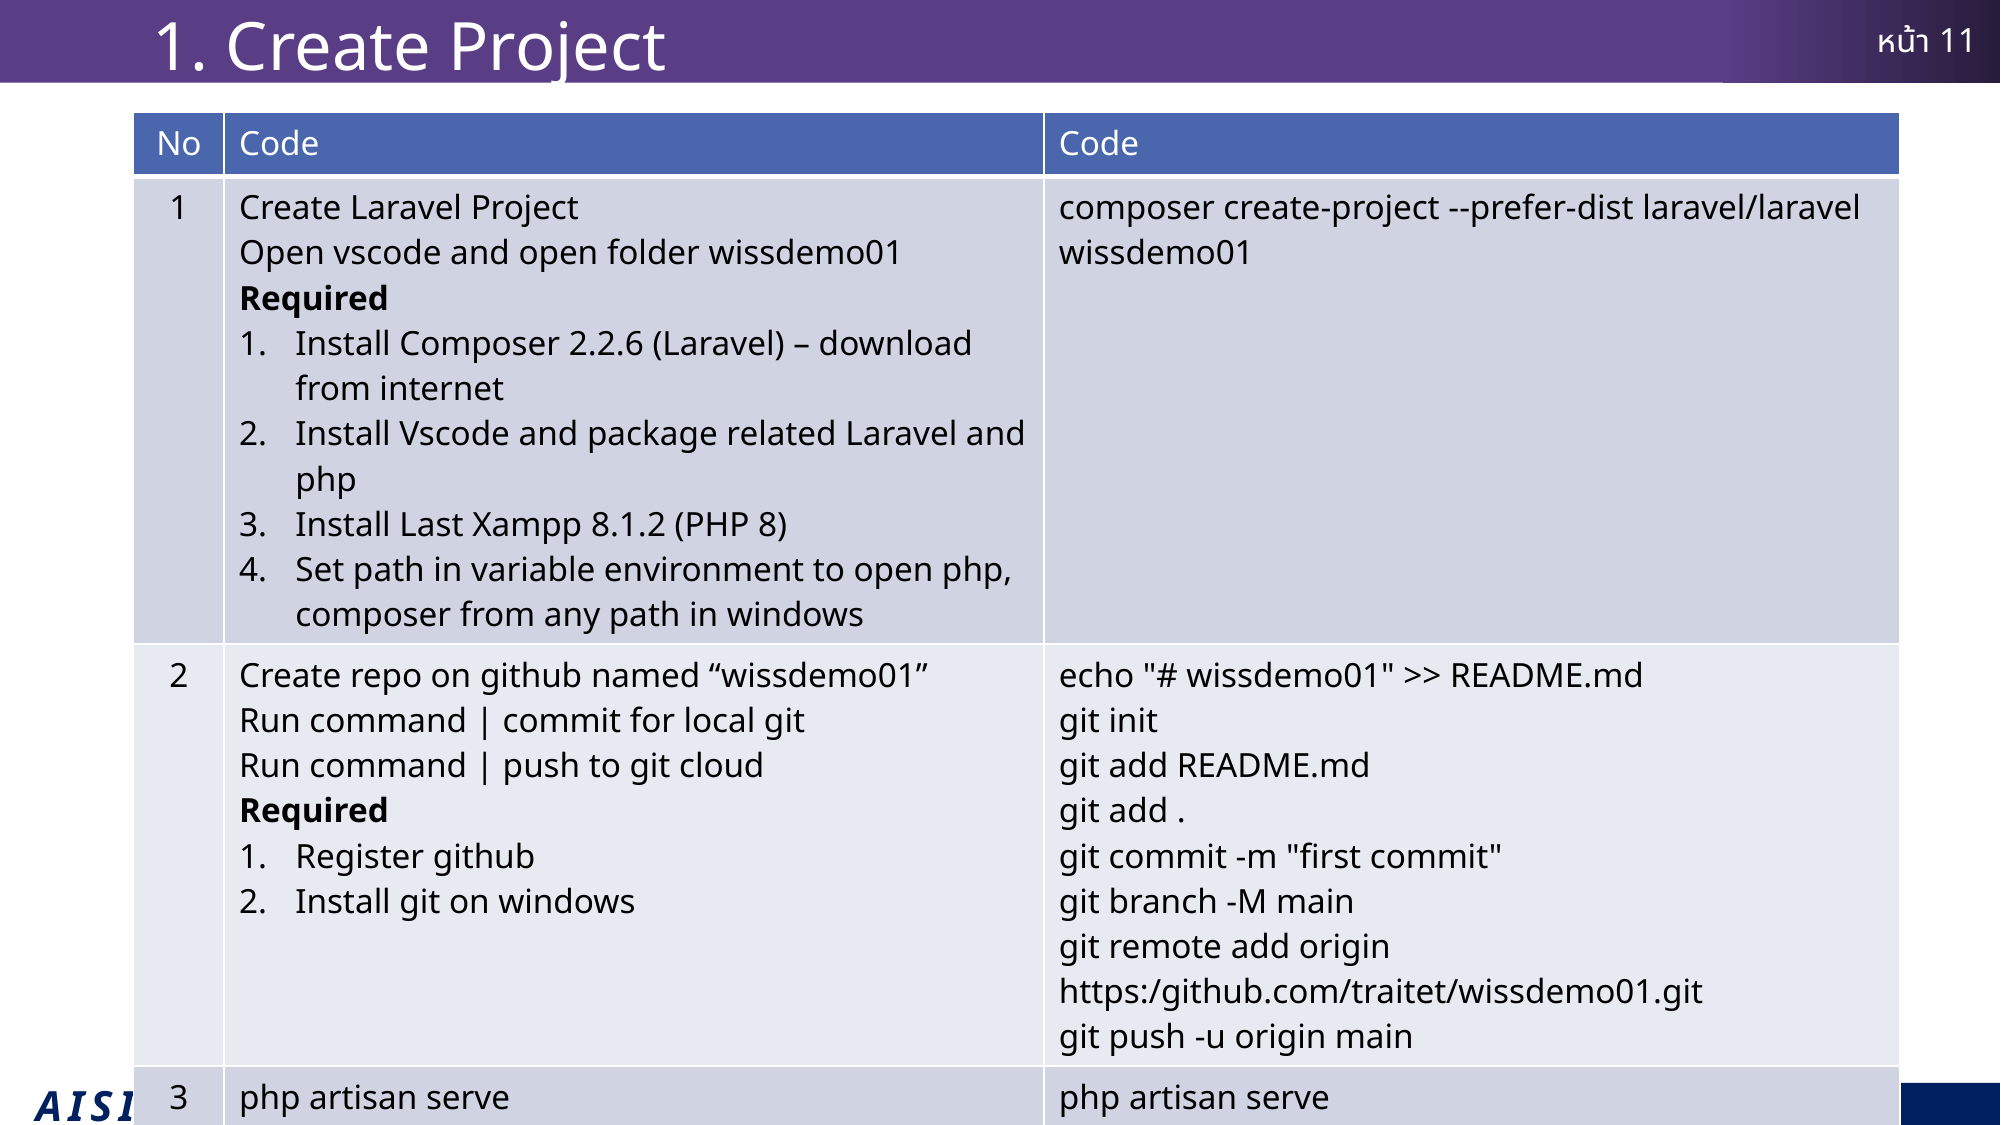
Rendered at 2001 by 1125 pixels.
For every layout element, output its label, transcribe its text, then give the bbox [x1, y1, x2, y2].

table_cell 3 [134, 1067, 223, 1125]
table_cell 2 [134, 645, 223, 1065]
table_cell Create Laravel Project Open vscode and open folder wissdemo01 Required Install Composer 2.2.6 (Laravel) – download from internet Install Vscode and package related Laravel and php Install Last Xampp 8.1.2 (PHP 8) Set path in variable environment to open php, composer from any path in windows [225, 179, 1043, 643]
table_cell 1 [134, 179, 223, 643]
table_cell Create repo on github named “wissdemo01” Run command | commit for local git Run command | push to git cloud Required Register github Install git on windows [225, 645, 1043, 1065]
table_header Code [1045, 113, 1899, 174]
table_cell echo "# wissdemo01" >> README.md git init git add README.md git add . git commit -m "first commit" git branch -M main git remote add origin https:/github.com/traitet/wissdemo01.git git push -u origin main [1045, 645, 1899, 1065]
table_cell composer create-project --prefer-dist laravel/laravel wissdemo01 [1045, 179, 1899, 643]
table_header No [134, 113, 223, 174]
table_cell php artisan serve [225, 1067, 1043, 1125]
table_header Code [225, 113, 1043, 174]
title 1. Create Project [137, 0, 1863, 99]
table_cell php artisan serve [1045, 1067, 1899, 1125]
